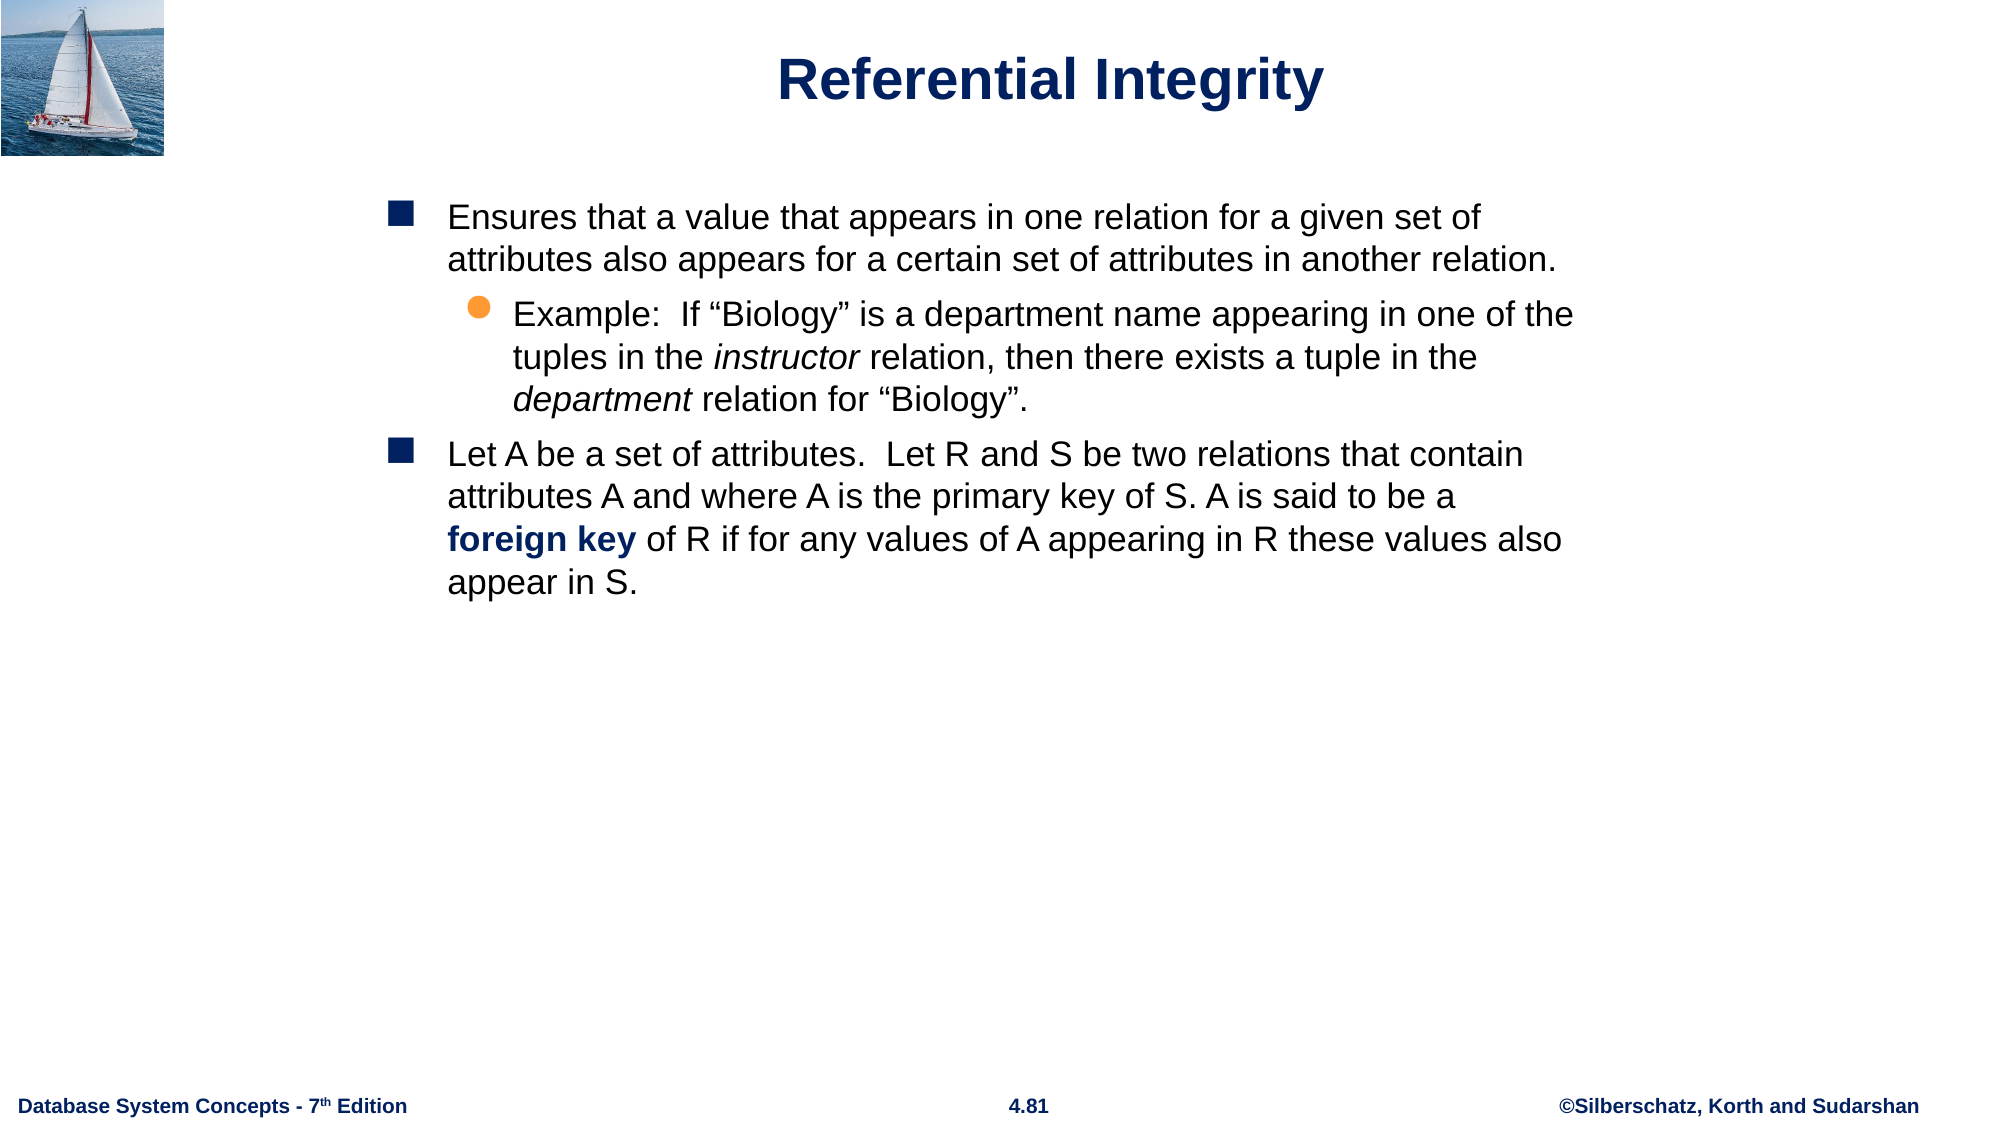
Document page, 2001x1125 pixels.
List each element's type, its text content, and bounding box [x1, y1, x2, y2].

title Referential Integrity [167, 18, 1935, 120]
picture [1, 0, 164, 156]
list Ensures that a value that appears in one relation for a given set of attributes also appears for a certain set of attributes in another relation. Example: If “Biology” is a department name appearing in one of the tuples in the instructor relation, then there exists a tuple in the department relation for “Biology”. Let A be a set of attributes. Let R and S be two relations that contain attributes A and where A is the primary key of S. A is said to be a foreign key of R if for any values of A appearing in R these values also appear in S. [376, 186, 1611, 998]
